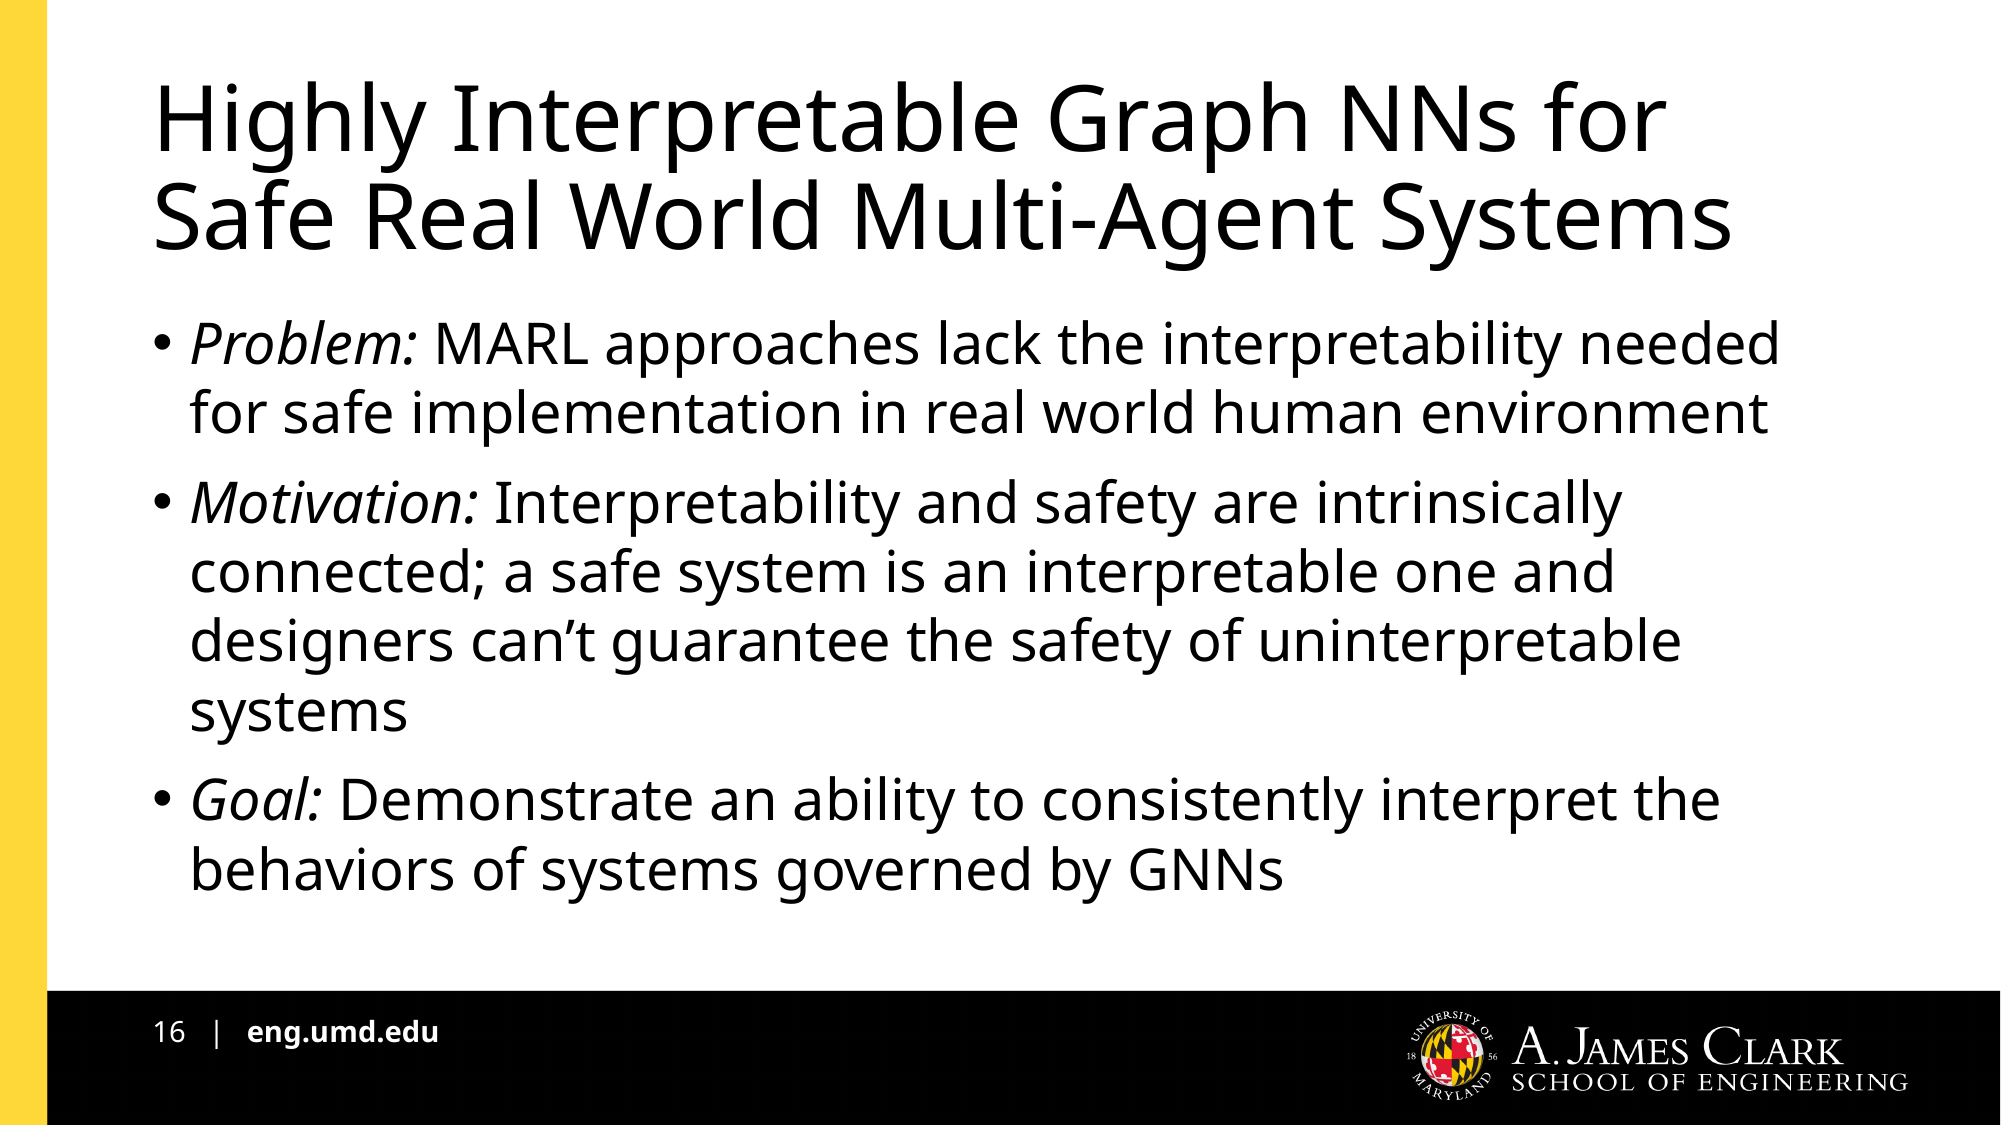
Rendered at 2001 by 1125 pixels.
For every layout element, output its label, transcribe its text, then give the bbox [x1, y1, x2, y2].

list Problem: MARL approaches lack the interpretability needed for safe implementation in real world human environment Motivation: Interpretability and safety are intrinsically connected; a safe system is an interpretable one and designers can’t guarantee the safety of uninterpretable systems Goal: Demonstrate an ability to consistently interpret the behaviors of systems governed by GNNs [137, 299, 1863, 911]
footer 16 | eng.umd.edu [137, 1002, 1338, 1063]
picture [0, 0, 2001, 1125]
title Highly Interpretable Graph NNs for Safe Real World Multi-Agent Systems [137, 59, 1863, 278]
